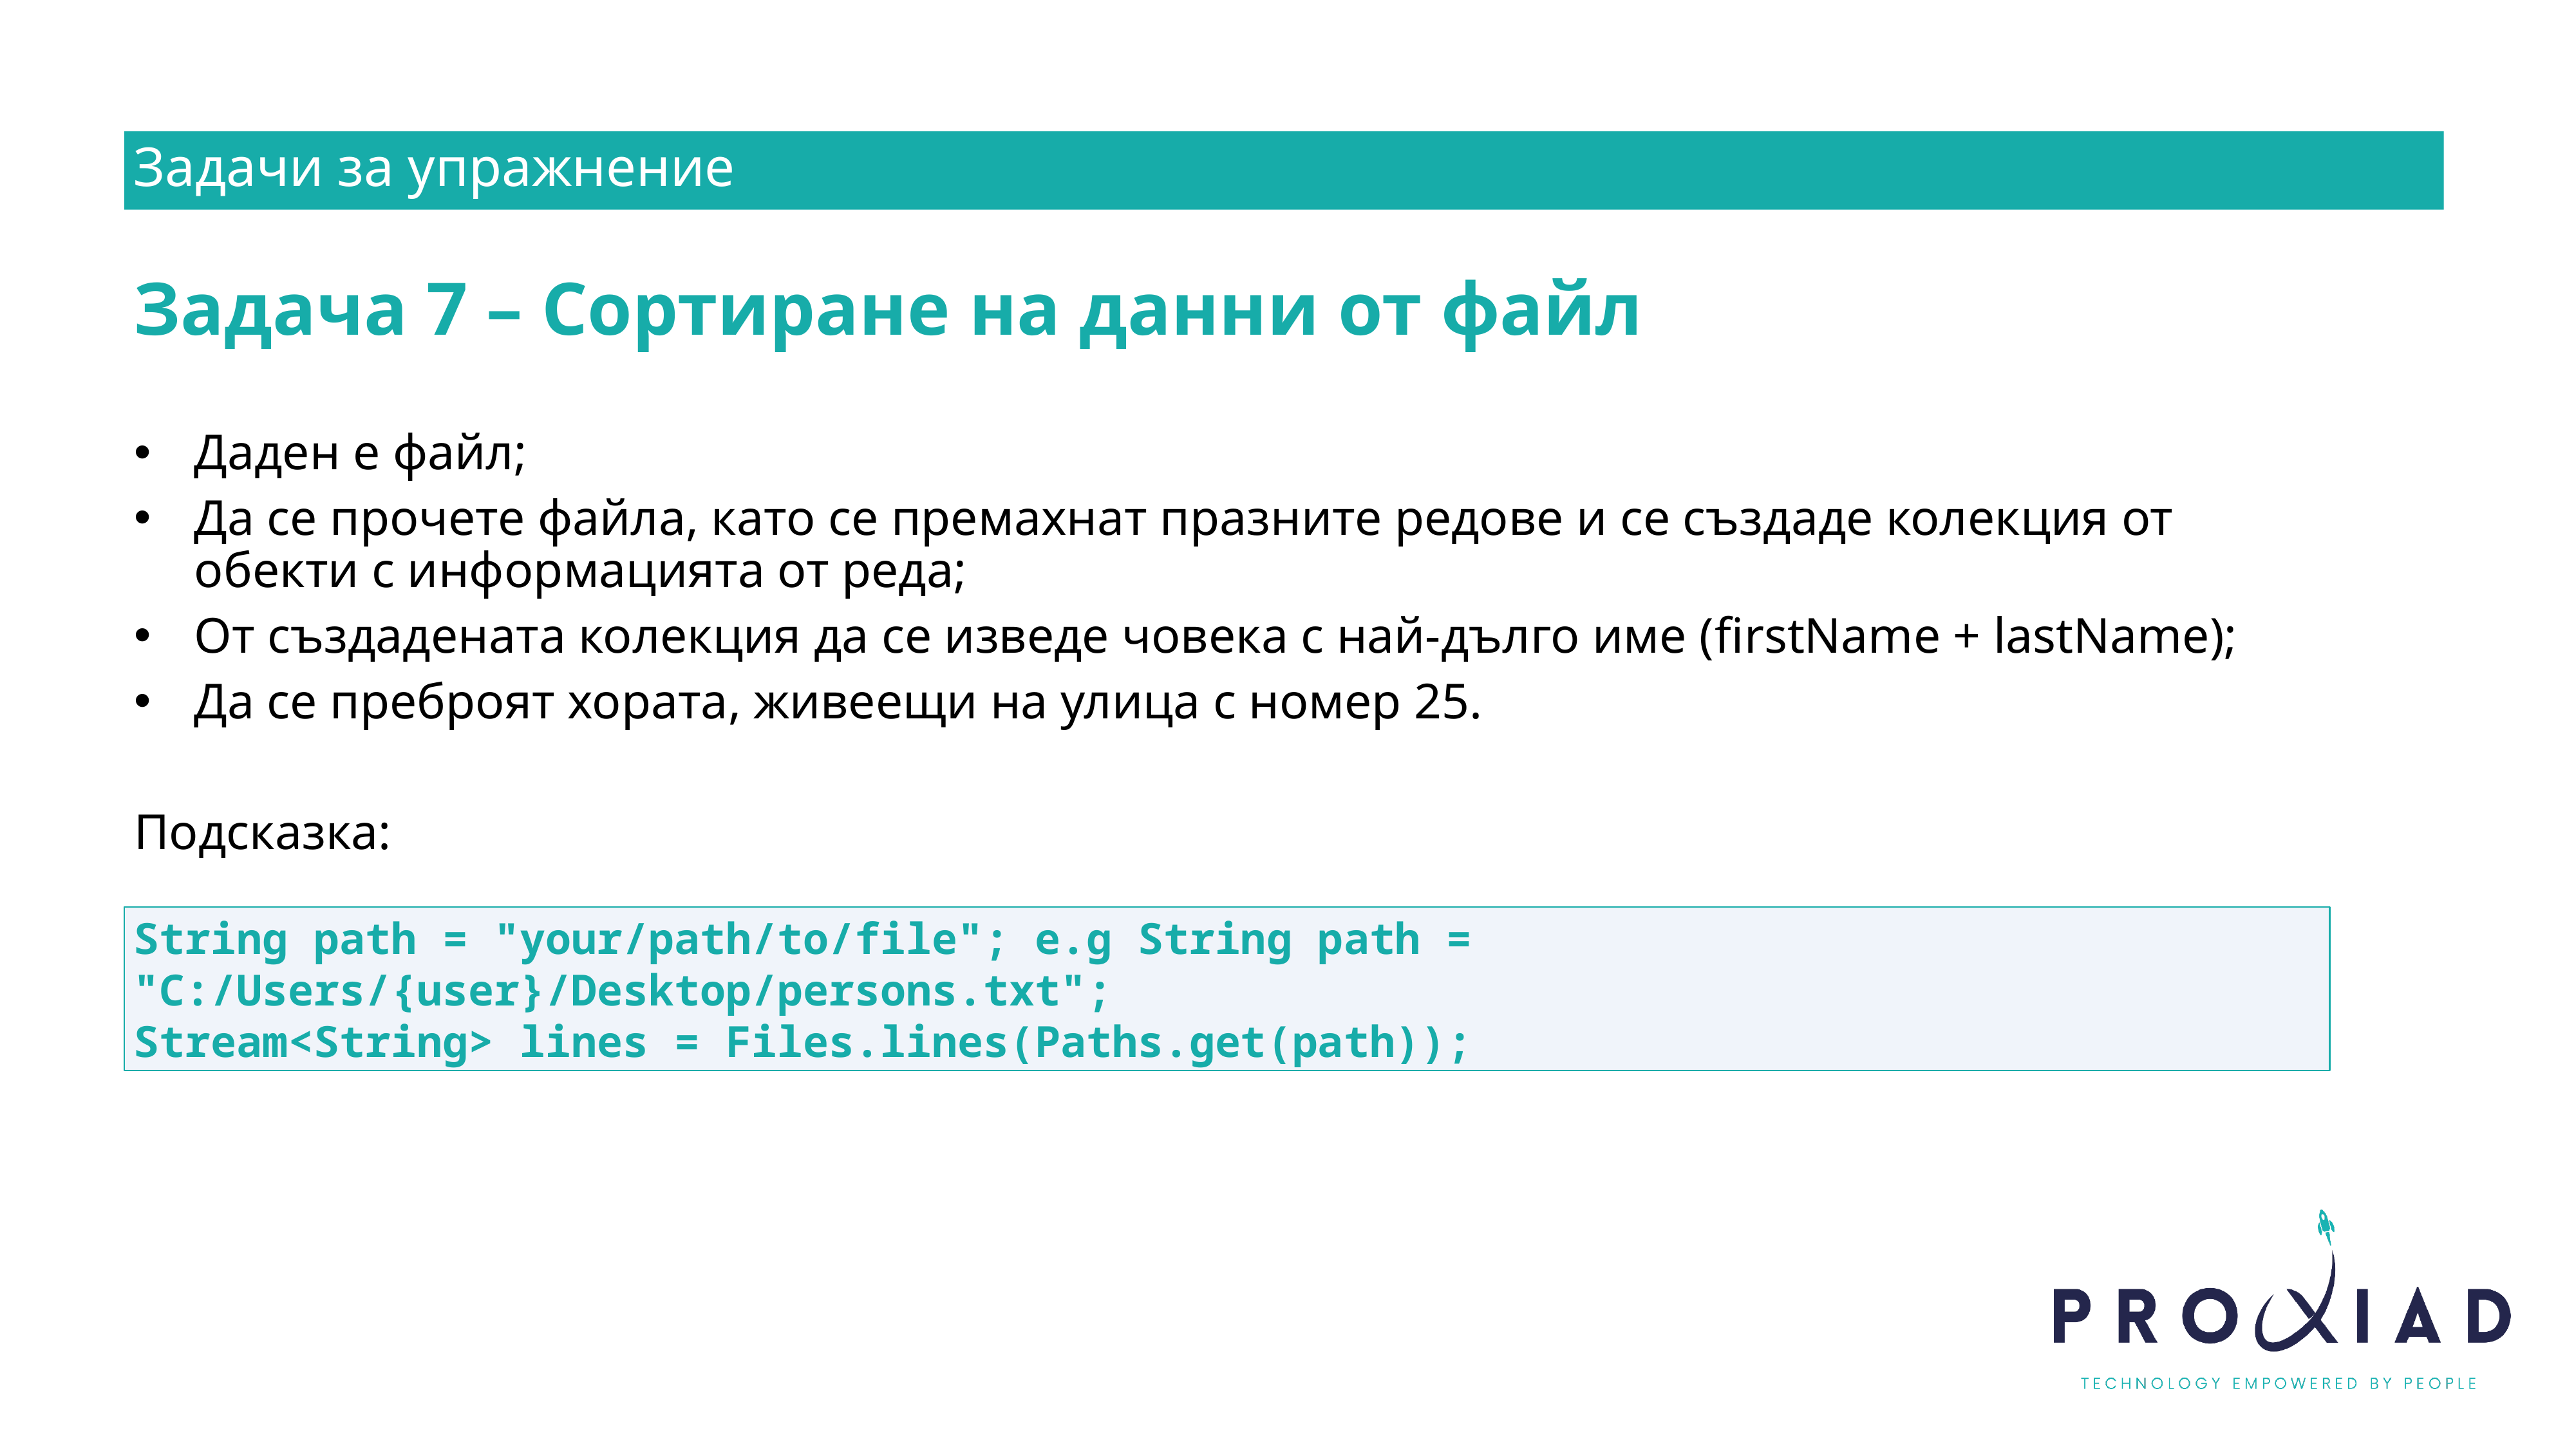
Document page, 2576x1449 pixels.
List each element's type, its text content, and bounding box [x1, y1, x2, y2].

text_box String path = "your/path/to/file"; e.g String path = "C:/Users/{user}/Desktop/persons.txt"; Stream<String> lines = Files.lines(Paths.get(path)); [124, 906, 2330, 1071]
text_box Задача 7 – Сортиране на данни от файл [124, 268, 2440, 359]
text_box Даден е файл; Да се прочете файла, като се премахнат празните редове и се създаде колекция от обекти с информацията от реда; От създадената колекция да се изведе човека с най-дълго име (firstName + lastName); Да се преброят хората, живеещи на улица с номер 25. Подсказка: [124, 423, 2330, 906]
picture [1988, 1149, 2576, 1449]
text_box Задачи за упражнение [124, 131, 2444, 207]
